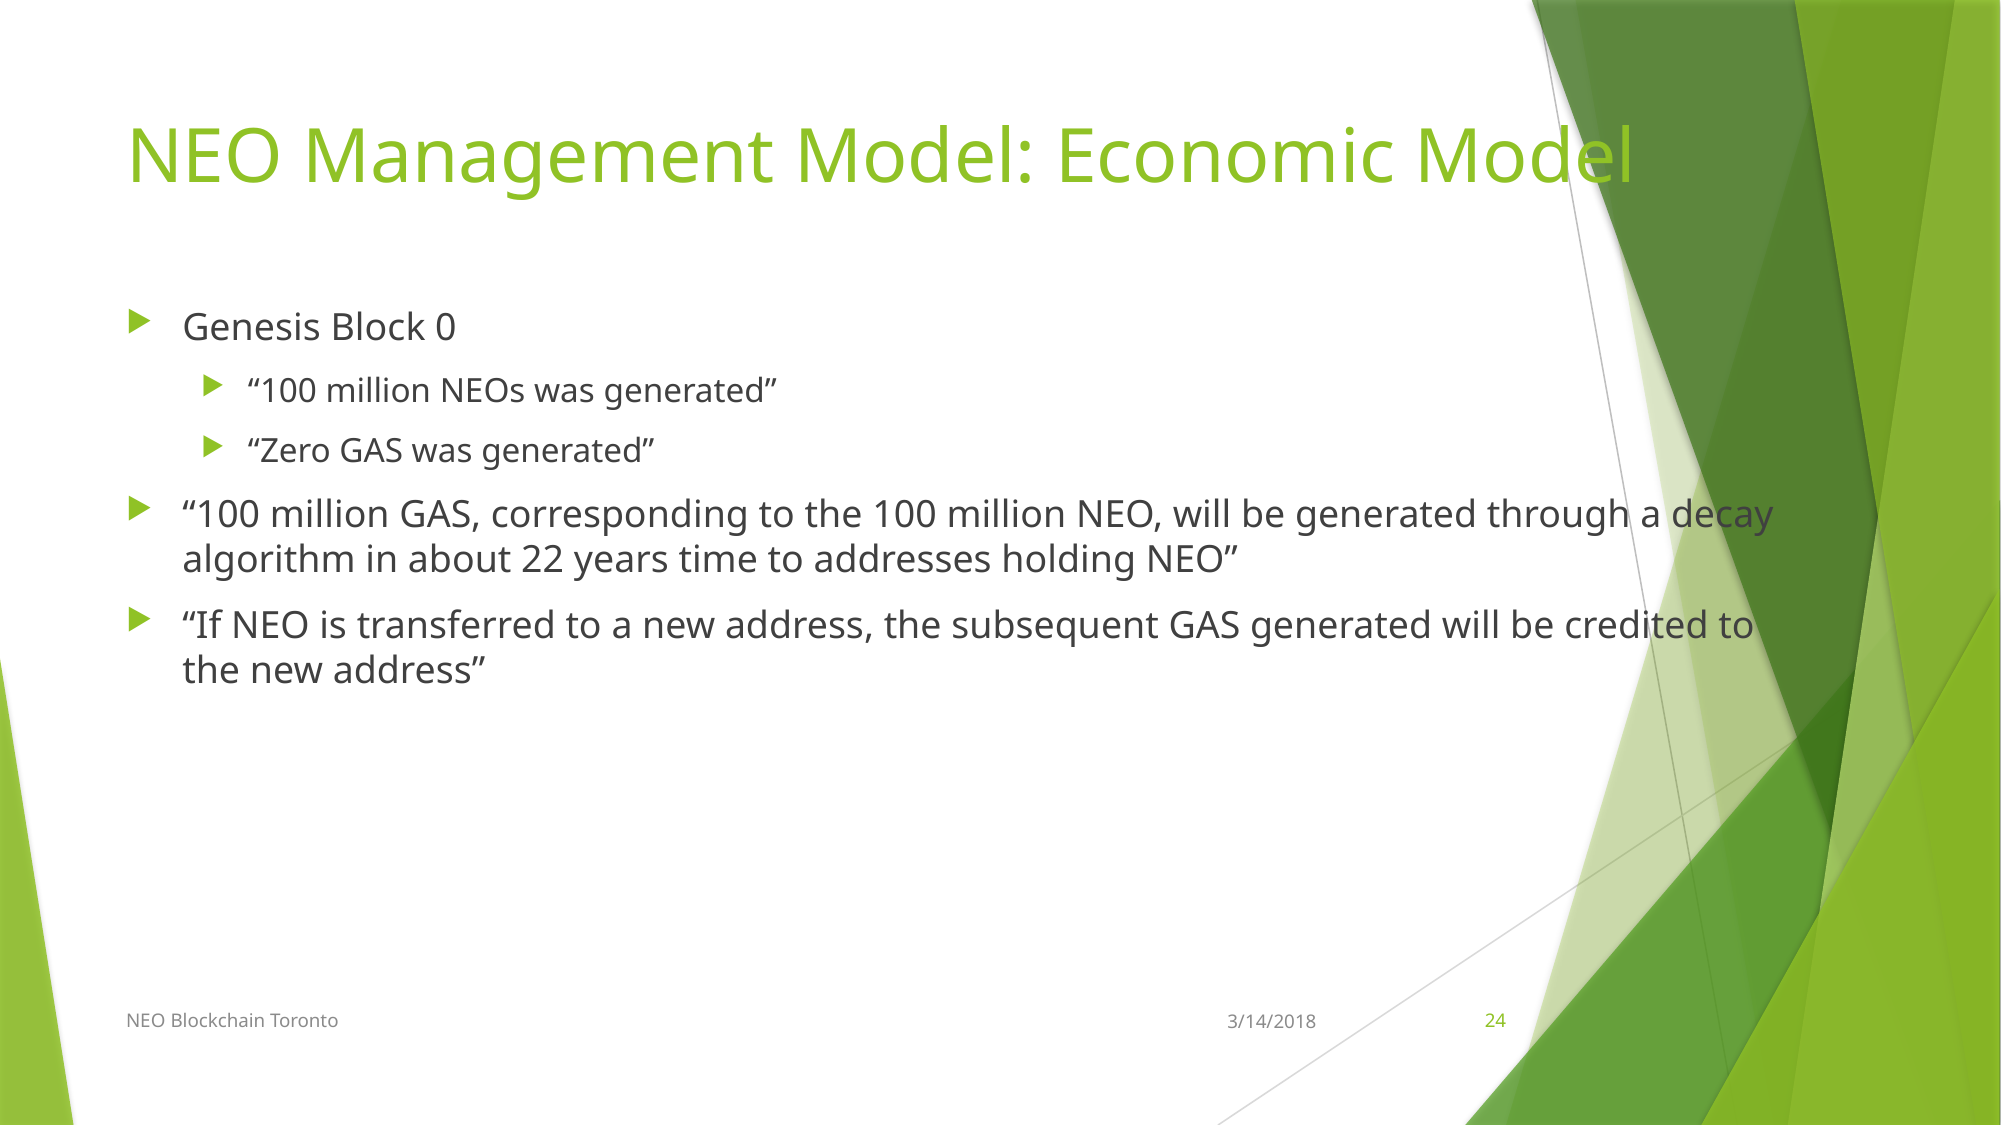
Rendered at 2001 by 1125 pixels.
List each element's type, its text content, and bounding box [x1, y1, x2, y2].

slide_number 24 [1409, 991, 1522, 1051]
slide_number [1181, 991, 1332, 1051]
footer NEO Blockchain Toronto [111, 991, 1145, 1051]
list Genesis Block 0 “100 million NEOs was generated” “Zero GAS was generated” “100 million GAS, corresponding to the 100 million NEO, will be generated through a decay algorithm in about 22 years time to addresses holding NEO” “If NEO is transferred to a new address, the subsequent GAS generated will be credited to the new address” [111, 295, 1802, 991]
title NEO Management Model: Economic Model [111, 99, 1802, 268]
